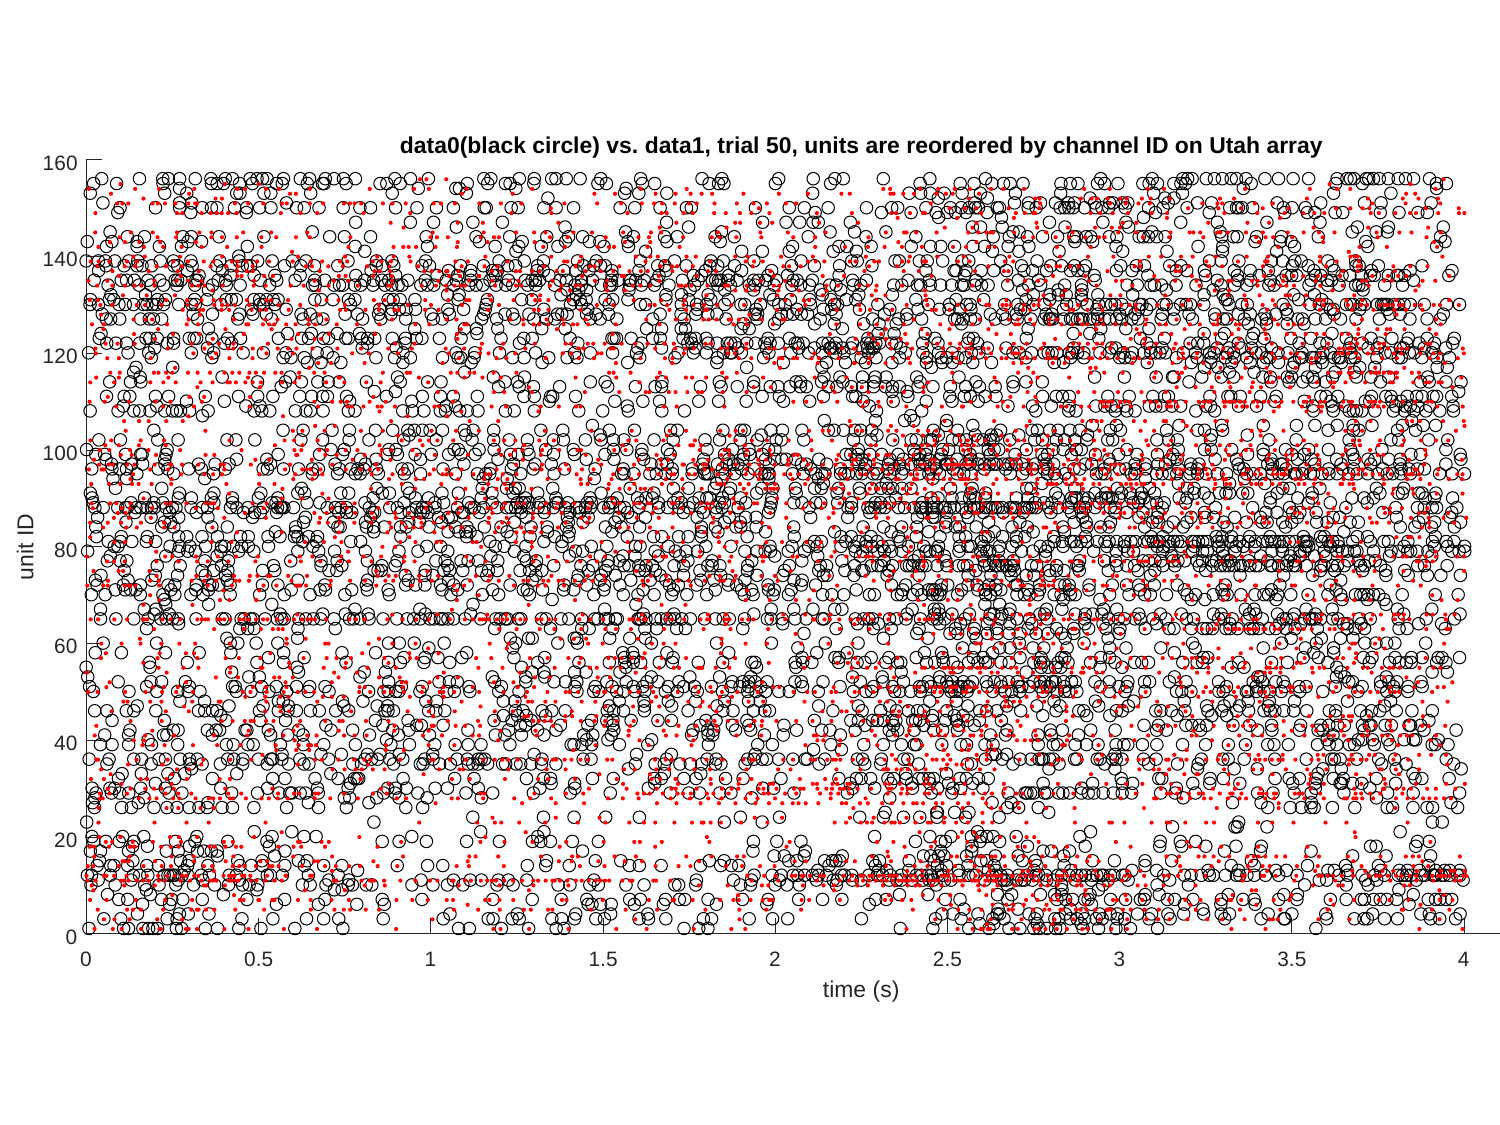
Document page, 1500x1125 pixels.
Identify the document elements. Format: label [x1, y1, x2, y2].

picture [0, 88, 1500, 1037]
